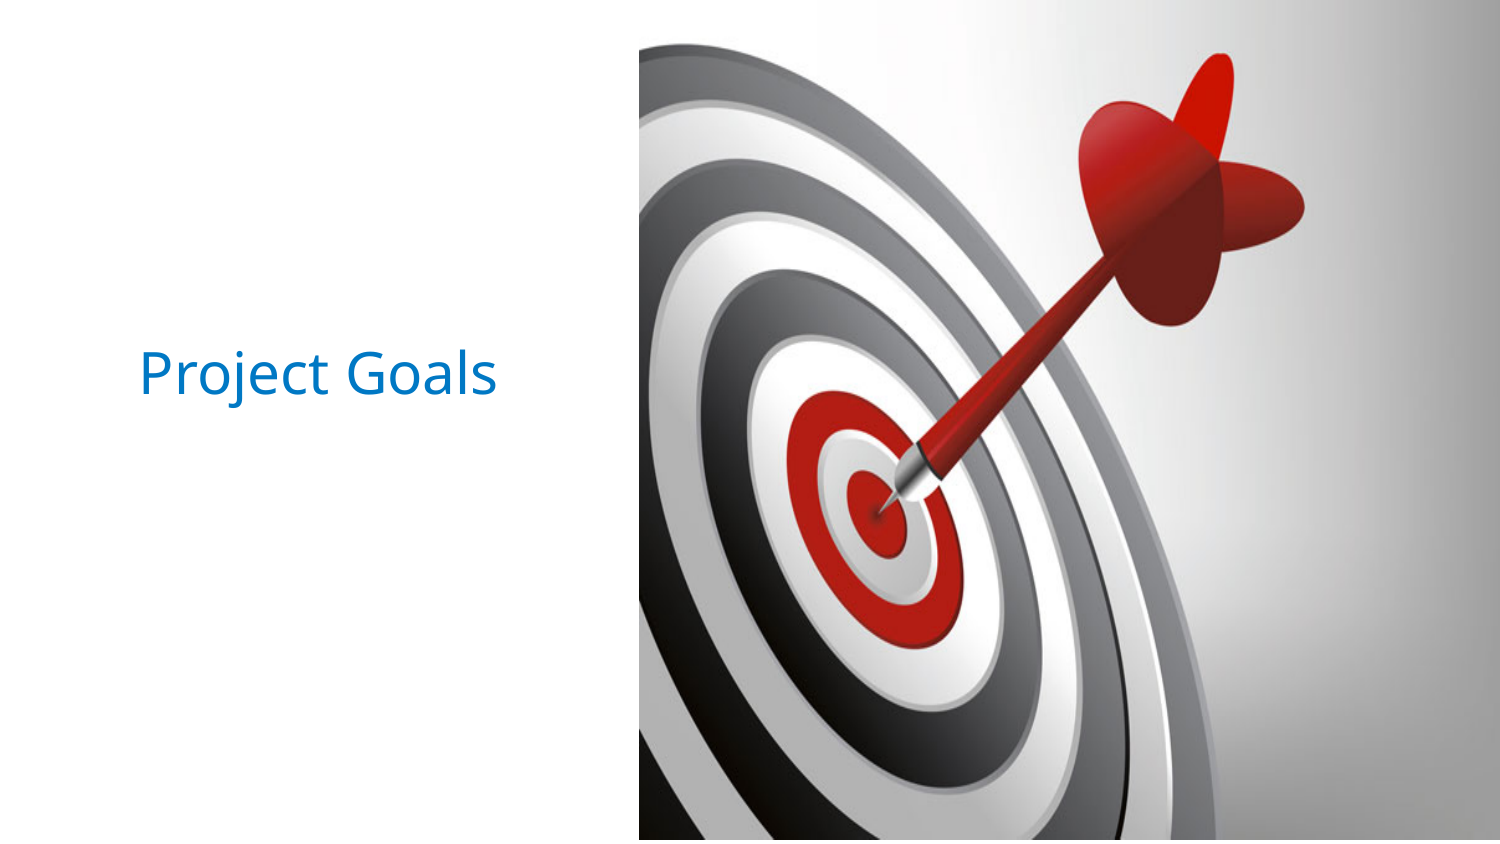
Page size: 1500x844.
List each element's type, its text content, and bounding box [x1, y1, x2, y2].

picture [638, 0, 1500, 840]
title Project Goals [138, 335, 615, 409]
slide_number [1387, 840, 1416, 844]
